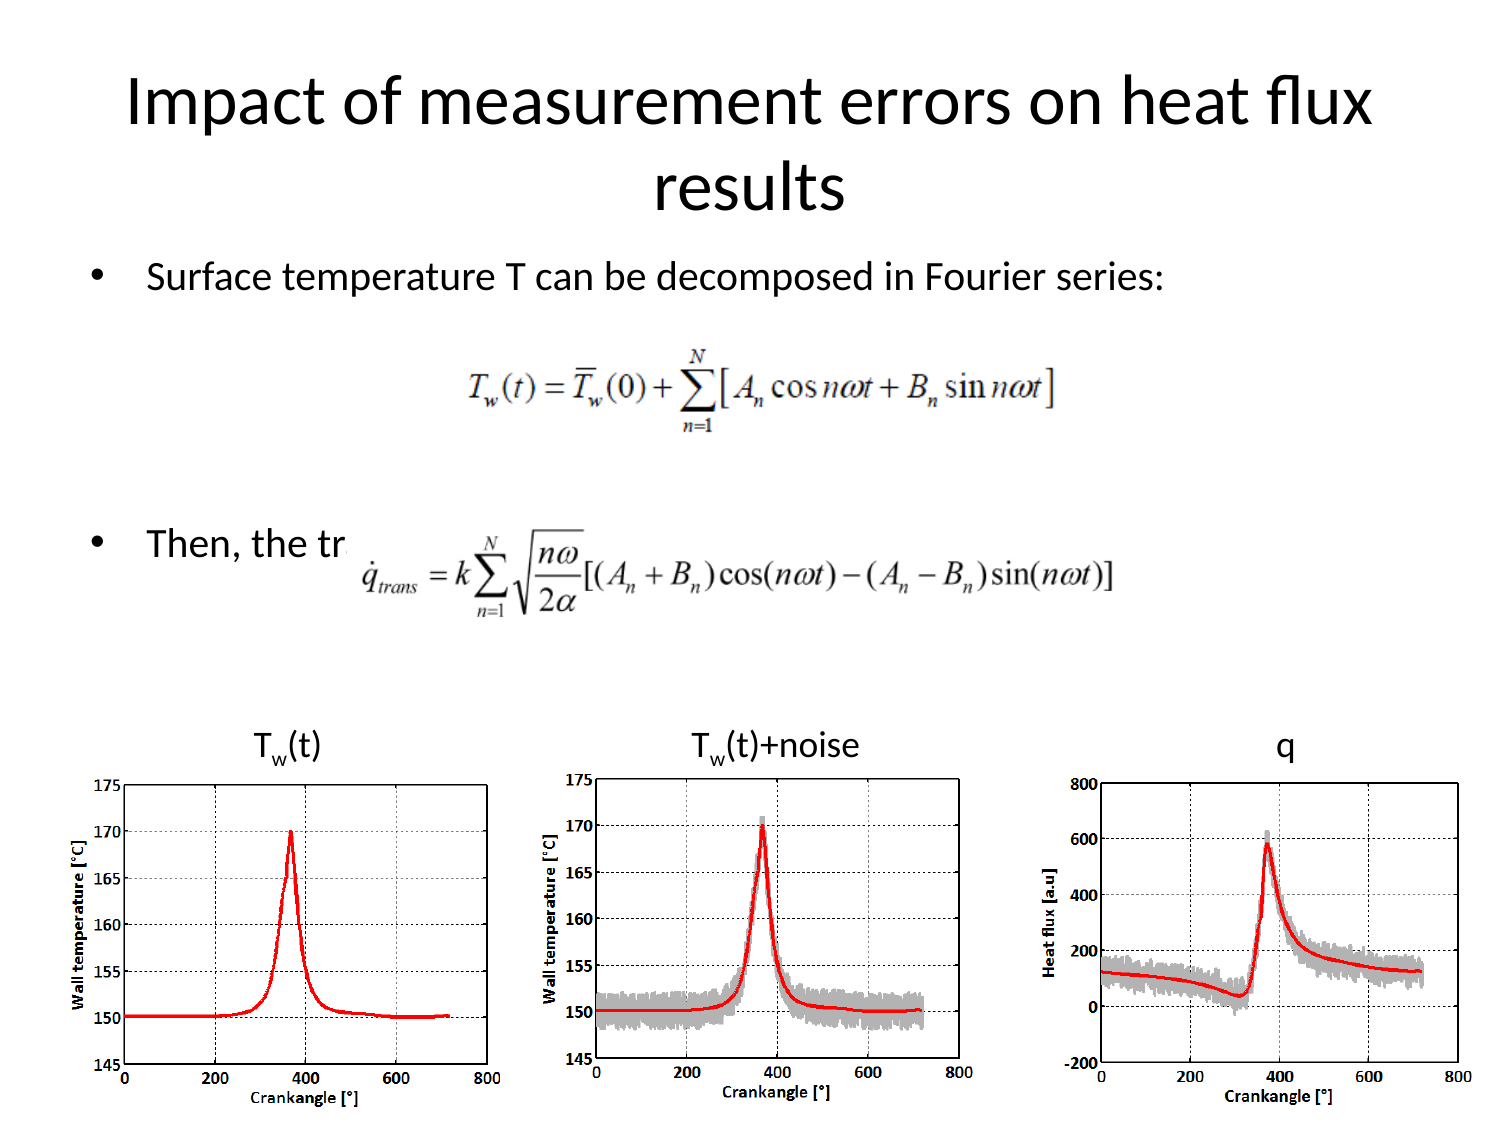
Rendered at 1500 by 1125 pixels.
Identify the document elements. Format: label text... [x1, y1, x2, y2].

text_box Tw(t) [238, 712, 338, 757]
picture [437, 324, 1128, 457]
text_box Tw(t)+noise [676, 712, 876, 757]
list Surface temperature T can be decomposed in Fourier series: Then, the transient part of the heat flux is given by: [75, 241, 1425, 713]
picture [62, 759, 501, 1108]
title Impact of measurement errors on heat flux results [75, 45, 1425, 233]
picture [346, 512, 1134, 638]
text_box q [1261, 712, 1311, 757]
picture [537, 759, 987, 1103]
picture [1037, 759, 1476, 1108]
